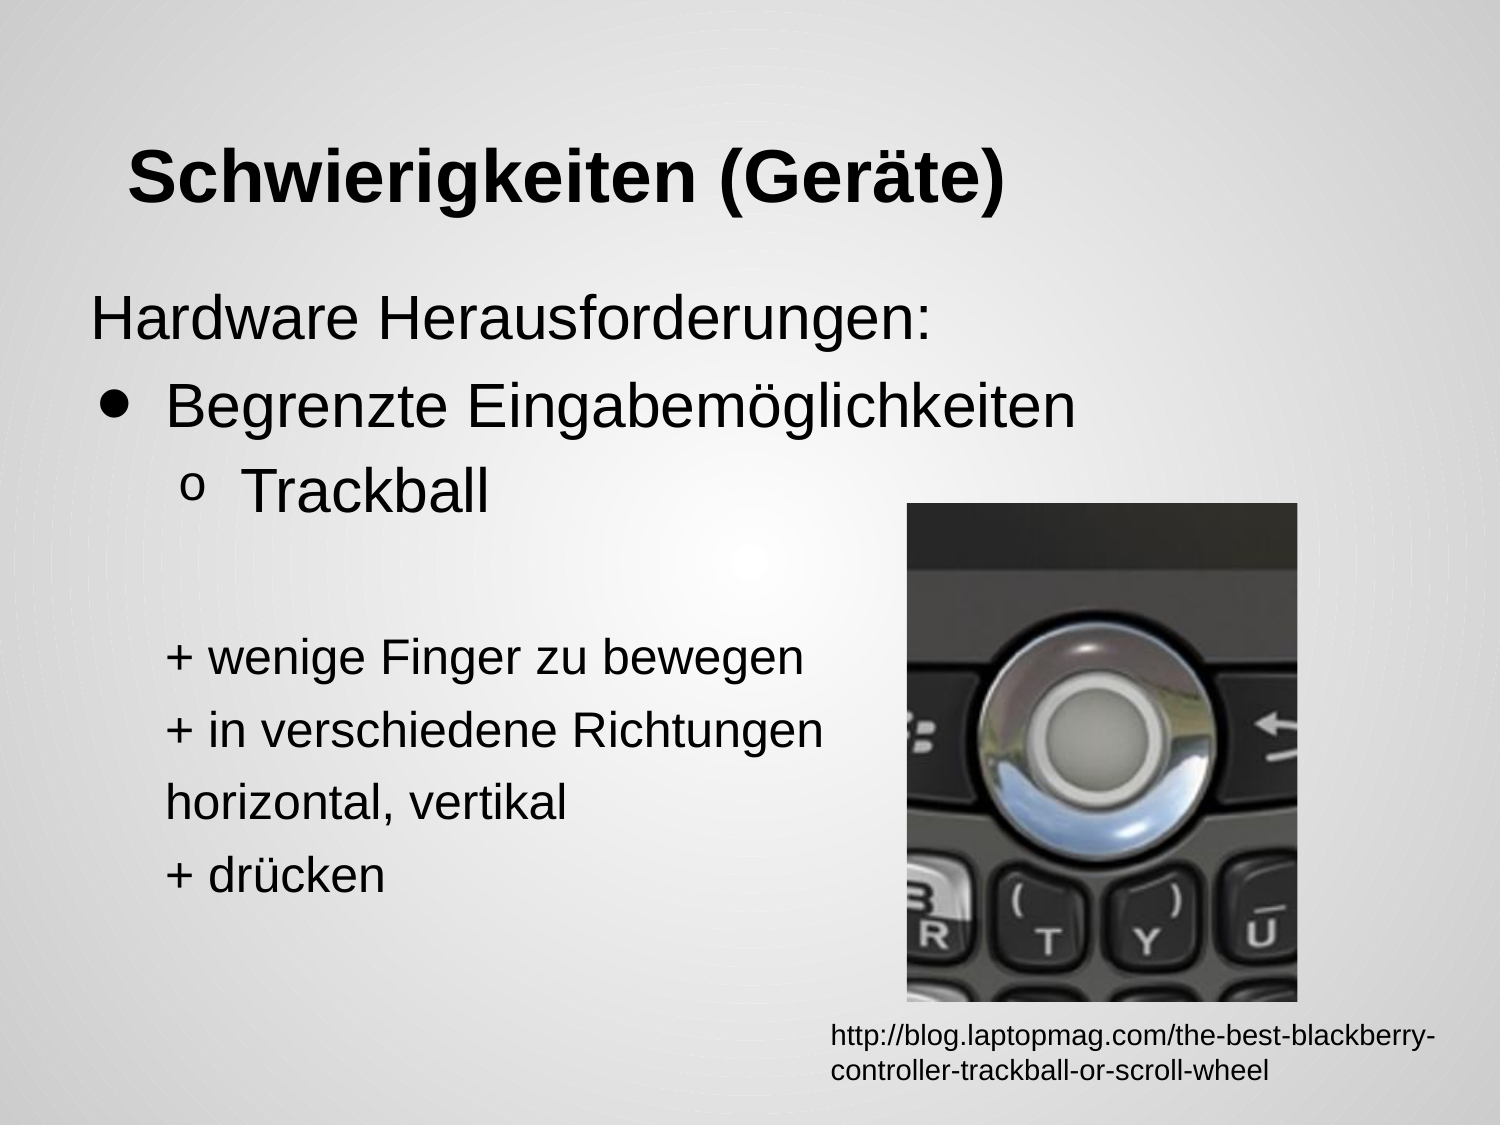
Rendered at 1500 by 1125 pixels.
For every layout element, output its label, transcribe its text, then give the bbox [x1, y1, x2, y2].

title Schwierigkeiten (Geräte) [75, 45, 1425, 233]
text_box [906, 503, 1298, 1001]
list Hardware Herausforderungen: Begrenzte Eingabemöglichkeiten Trackball + wenige Finger zu bewegen + in verschiedene Richtungen horizontal, vertikal + drücken [75, 262, 1425, 1078]
text_box http://blog.laptopmag.com/the-best-blackberry-controller-trackball-or-scroll-wheel [815, 1001, 1481, 1077]
